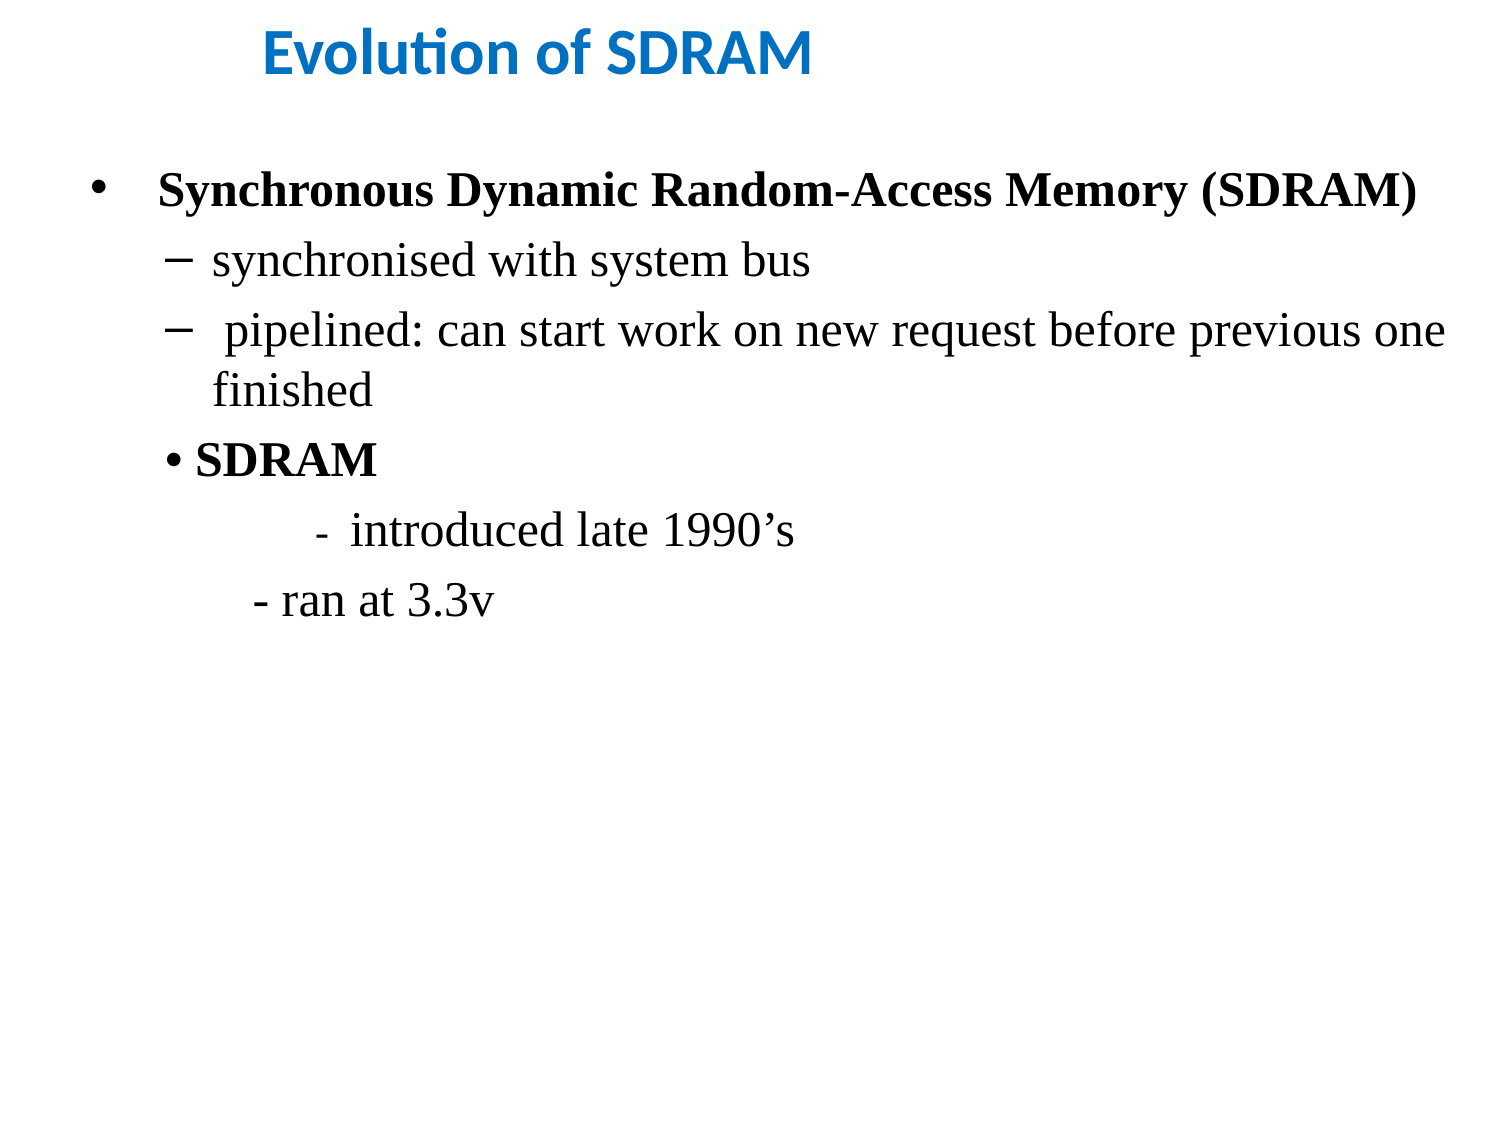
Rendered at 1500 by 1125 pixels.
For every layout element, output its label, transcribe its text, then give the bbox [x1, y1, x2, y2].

title Evolution of SDRAM [0, 0, 1214, 256]
list Synchronous Dynamic Random-Access Memory (SDRAM) synchronised with system bus pipelined: can start work on new request before previous one finished • SDRAM - introduced late 1990’s - ran at 3.3v [75, 149, 1471, 1125]
